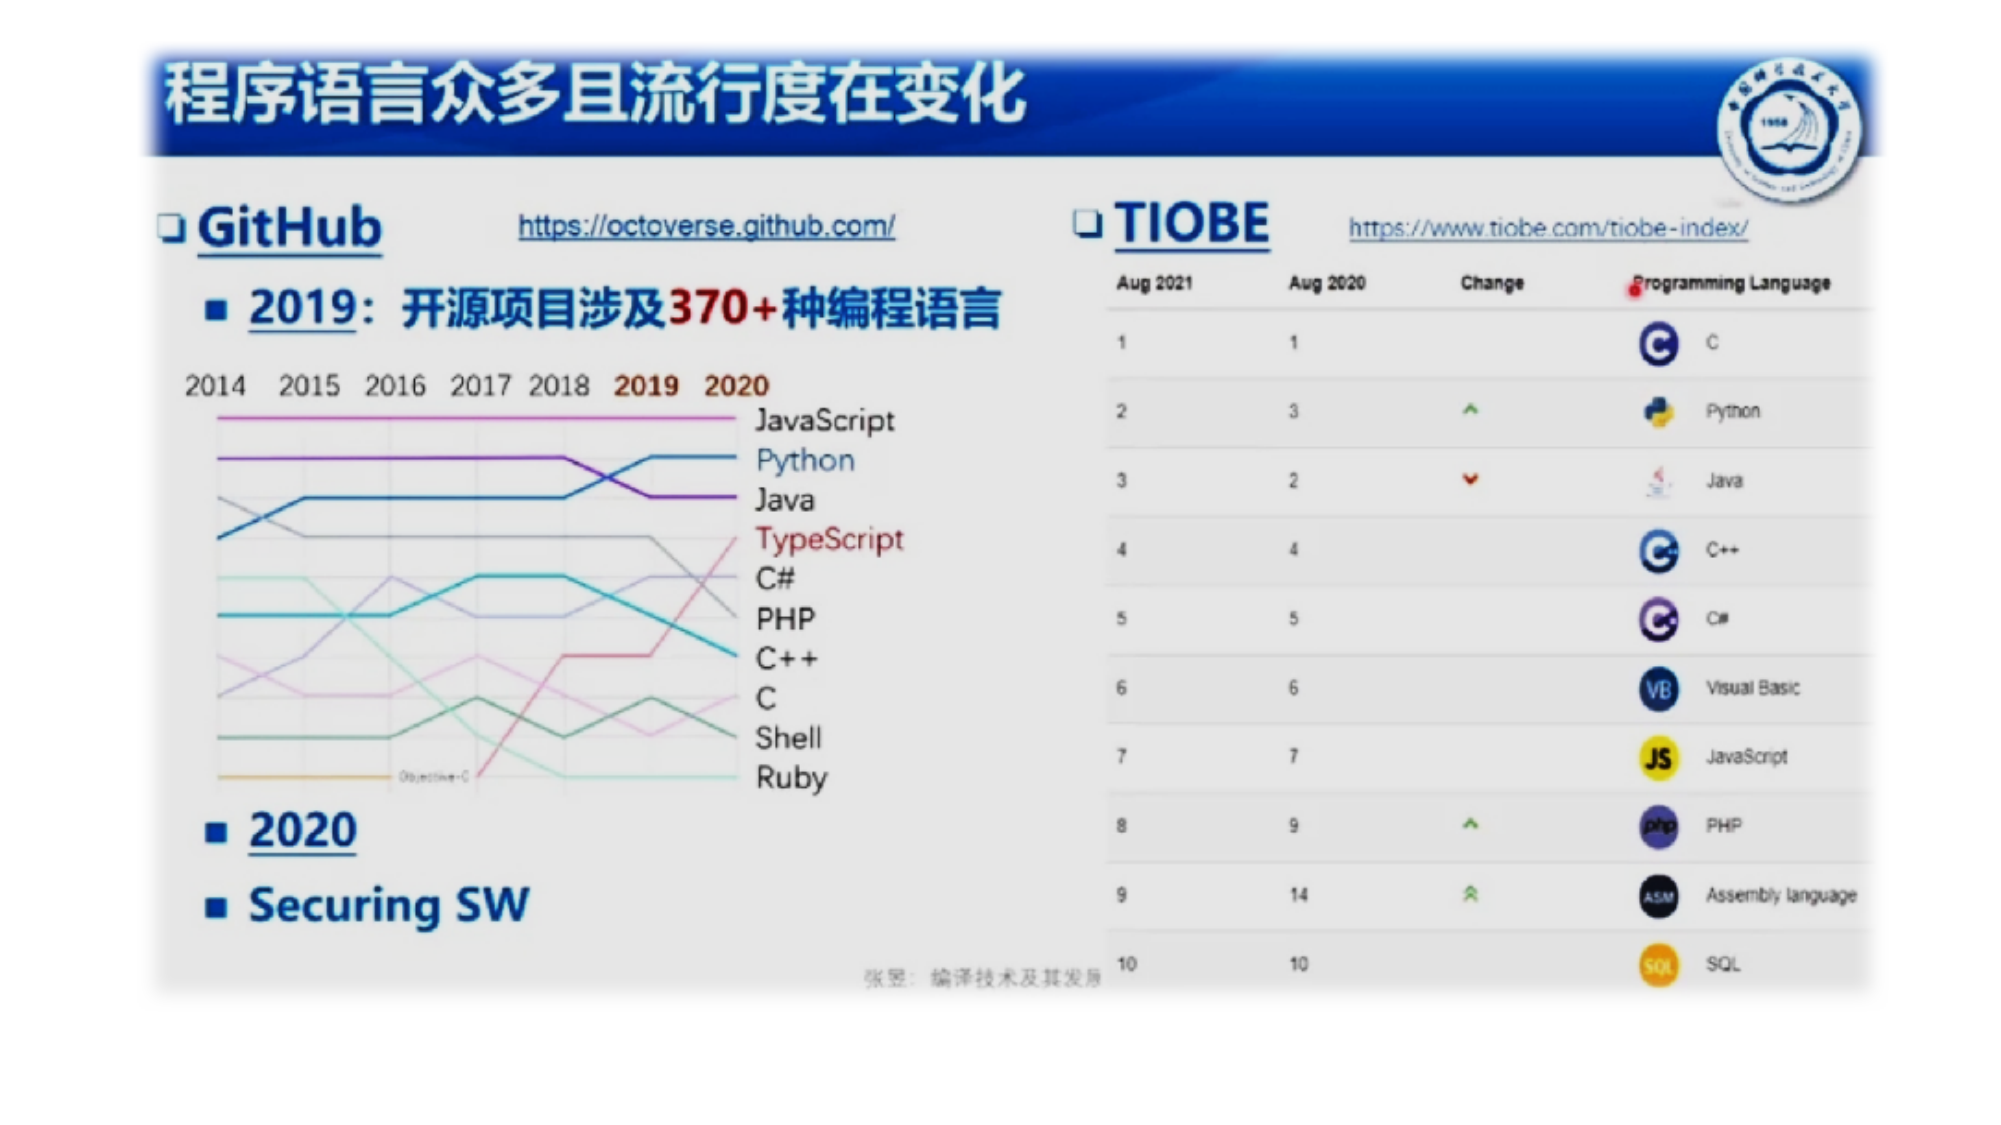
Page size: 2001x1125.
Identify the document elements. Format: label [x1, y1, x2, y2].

list [137, 41, 1891, 1014]
